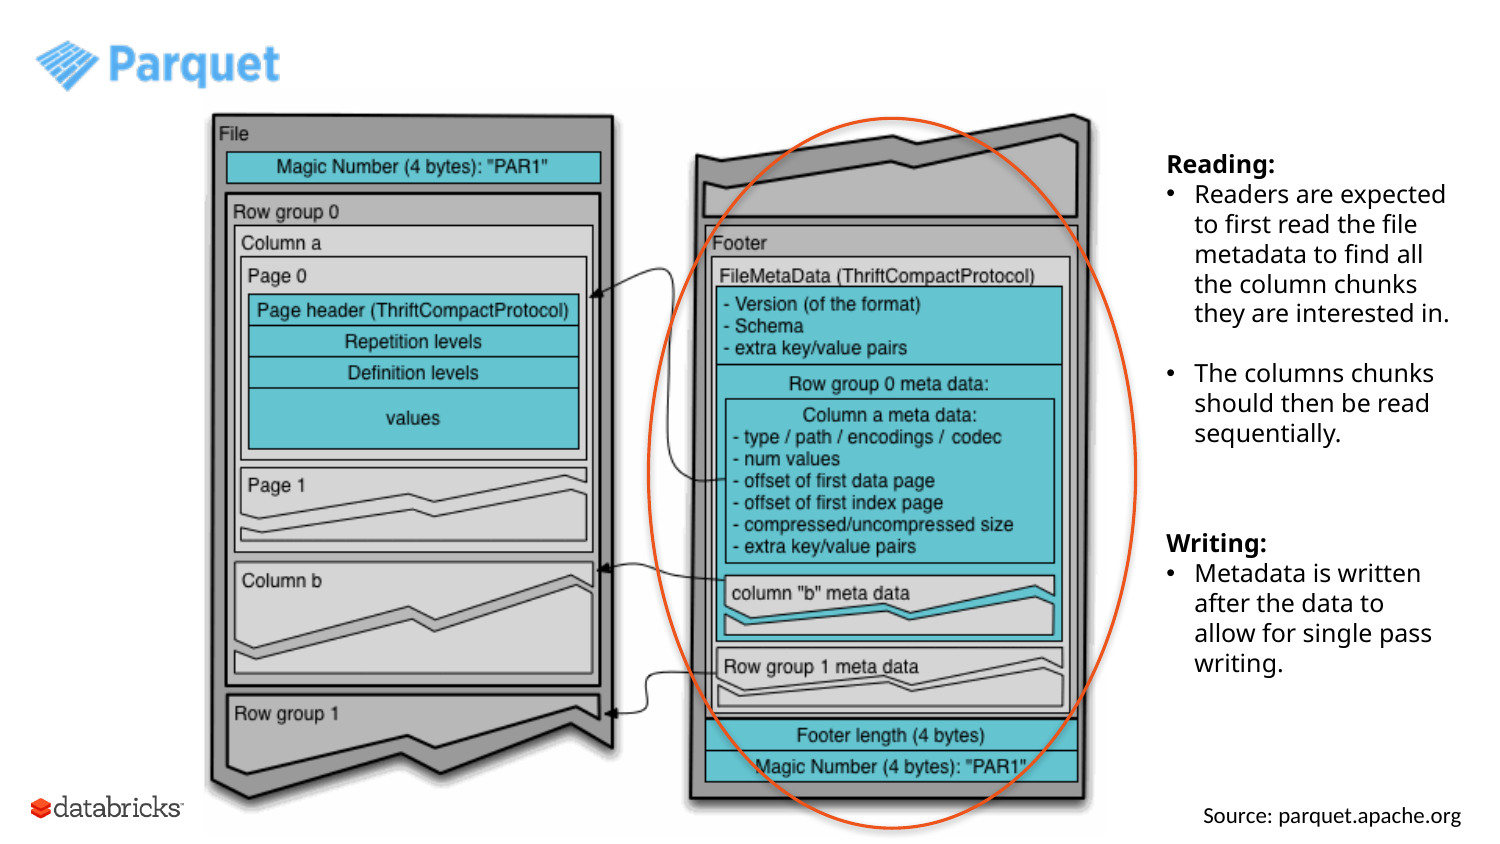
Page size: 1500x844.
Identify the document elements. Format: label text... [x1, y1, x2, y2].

text_box Reading: Readers are expected to first read the file metadata to find all the column chunks they are interested in. The columns chunks should then be read sequentially. [1151, 140, 1467, 456]
text_box [1124, 361, 1137, 586]
text_box Source: parquet.apache.org [1188, 793, 1489, 836]
text_box Writing: Metadata is written after the data to allow for single pass writing. [1151, 520, 1467, 685]
picture [0, 0, 1500, 844]
